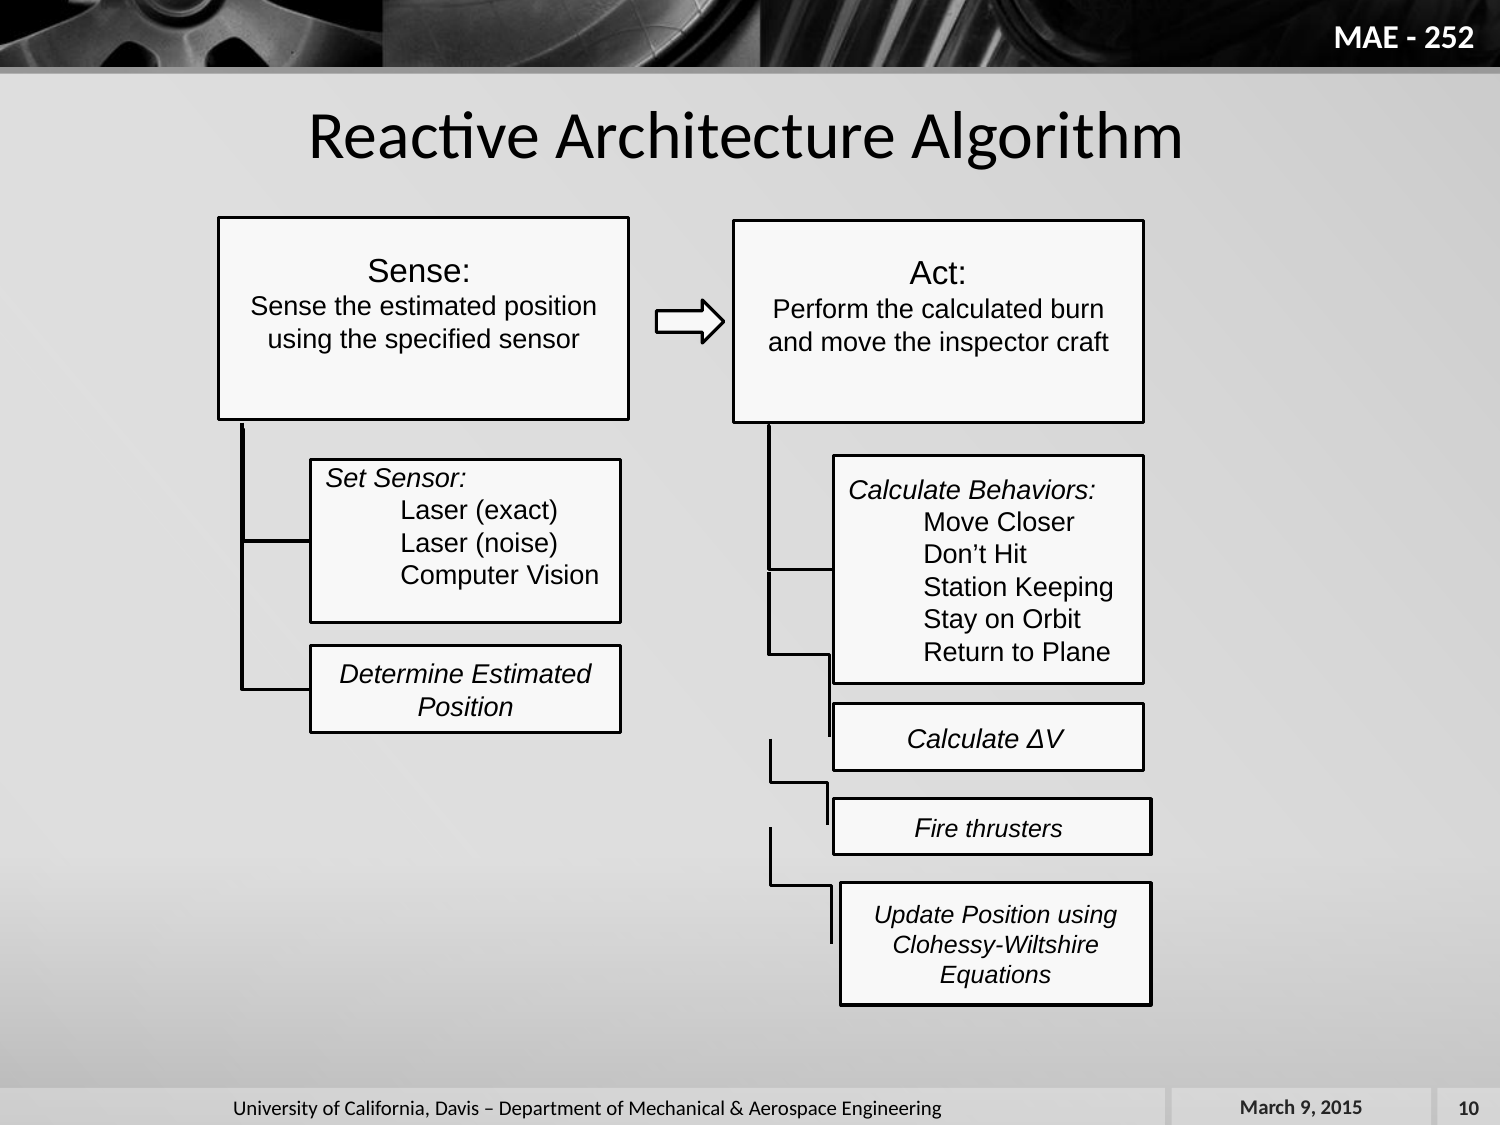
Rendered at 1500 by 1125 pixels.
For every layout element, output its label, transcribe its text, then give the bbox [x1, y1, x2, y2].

text_box [656, 299, 724, 344]
text_box March 9, 2015 [1176, 1086, 1427, 1125]
text_box 10 [1427, 1087, 1500, 1125]
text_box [742, 854, 860, 917]
text_box Set Sensor: Laser (exact) Laser (noise) Computer Vision [310, 459, 621, 623]
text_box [728, 464, 874, 530]
text_box Determine Estimated Position [310, 645, 621, 733]
text_box MAE - 252 [1318, 7, 1500, 64]
text_box University of California, Davis – Department of Mechanical & Aerospace Engineering [0, 1087, 1175, 1125]
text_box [755, 753, 843, 812]
text_box Update Position using Clohessy-Wiltshire Equations [840, 882, 1151, 1005]
title Reactive Architecture Algorithm [24, 87, 1469, 175]
text_box Sense: Sense the estimated position using the specified sensor [218, 217, 629, 420]
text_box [716, 624, 882, 685]
picture [0, 0, 1500, 75]
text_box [142, 521, 410, 591]
text_box Calculate Behaviors: Move Closer Don’t Hit Station Keeping Stay on Orbit Return to Plane [833, 455, 1144, 684]
text_box Fire thrusters [833, 798, 1151, 855]
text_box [220, 450, 334, 519]
text_box Calculate ΔV [833, 703, 1144, 771]
text_box Act: Perform the calculated burn and move the inspector craft [733, 220, 1144, 423]
